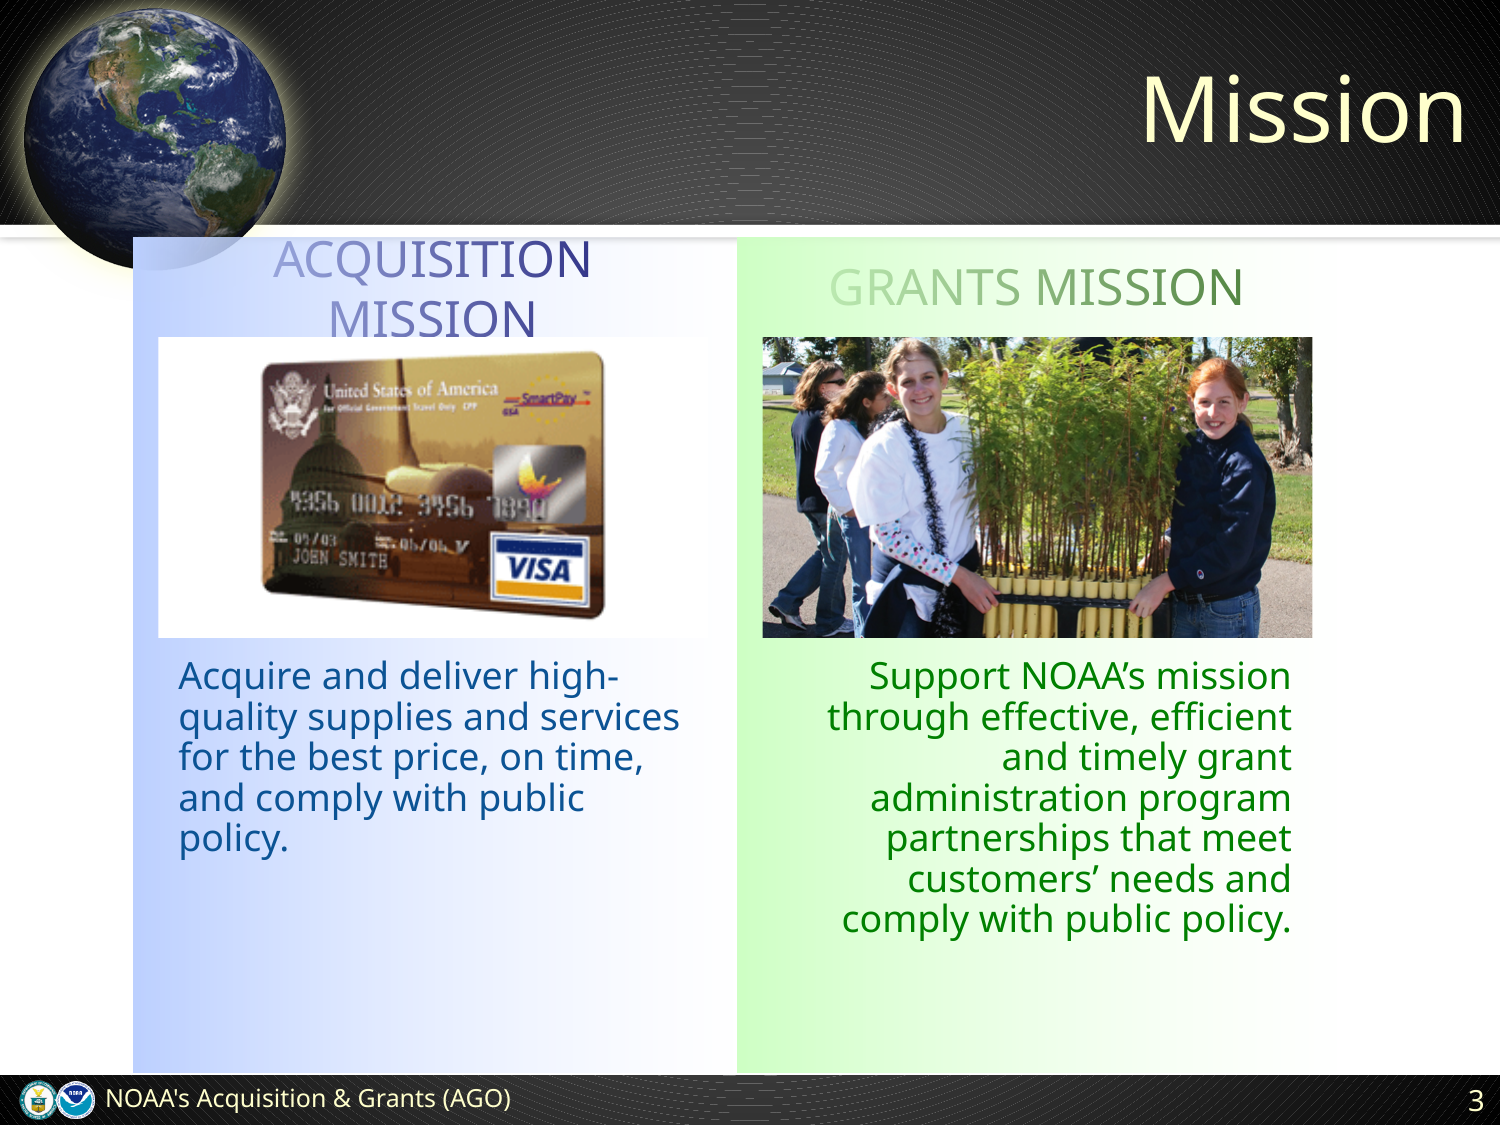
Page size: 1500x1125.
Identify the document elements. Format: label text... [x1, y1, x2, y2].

title Mission [249, 0, 1500, 226]
list Support NOAA’s mission through effective, efficient and timely grant administration program partnerships that meet customers’ needs and comply with public policy. [737, 237, 1338, 1074]
picture [762, 337, 1313, 638]
footer NOAA's Acquisition & Grants (AGO) [0, 1074, 1149, 1125]
picture [158, 337, 709, 638]
slide_number 3 [1149, 1074, 1500, 1125]
list Acquire and deliver high-quality supplies and services for the best price, on time, and comply with public policy. [133, 237, 734, 1074]
picture [0, 0, 1500, 1074]
